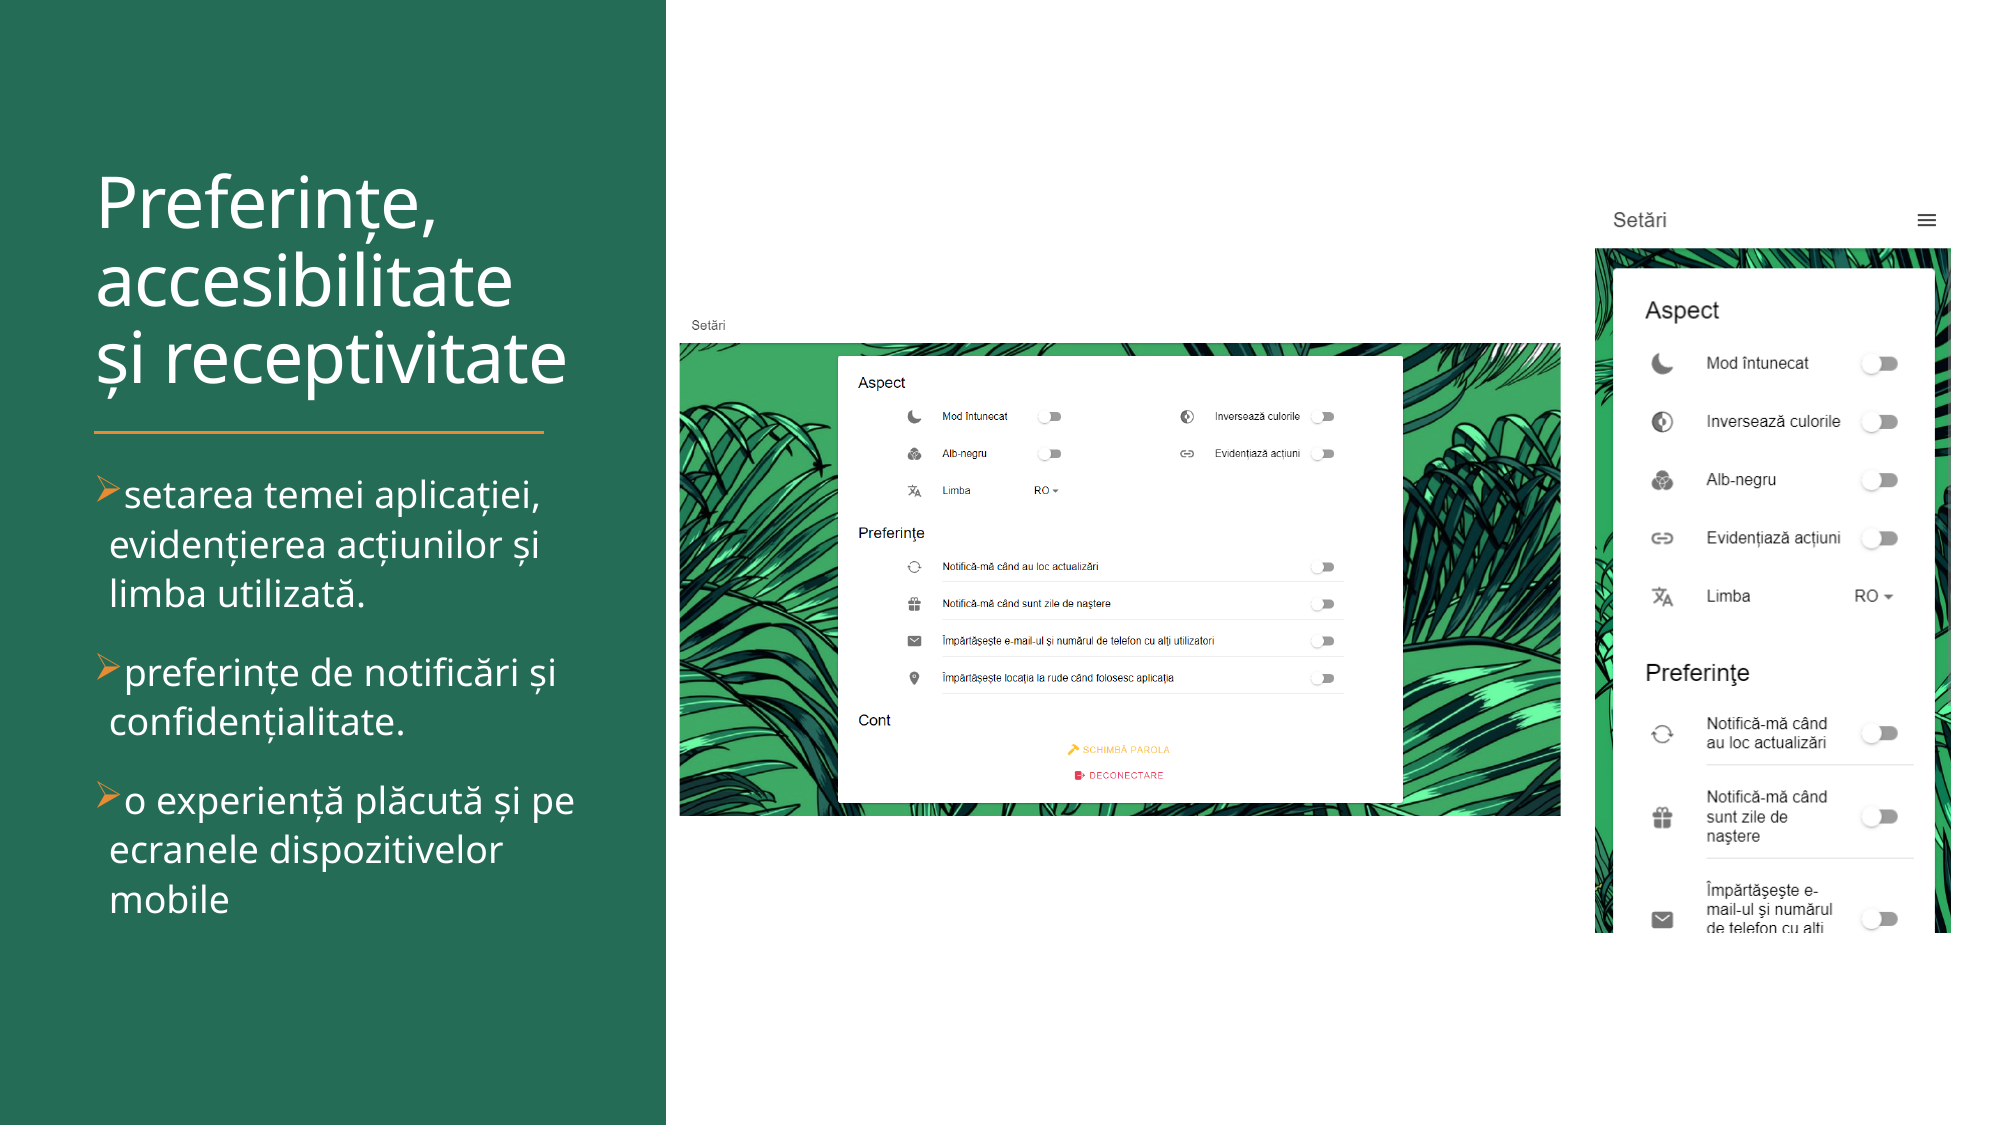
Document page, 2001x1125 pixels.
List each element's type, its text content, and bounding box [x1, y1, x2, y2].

picture [1595, 192, 1952, 933]
picture [679, 308, 1562, 817]
list setarea temei aplicaţiei, evidenţierea acţiunilor şi limba utilizată. preferinţe de notificări şi confidenţialitate. o experienţă plăcută şi pe ecranele dispozitivelor mobile [93, 459, 587, 983]
text_box [667, 0, 2000, 1125]
text_box [0, 0, 667, 1125]
title Preferinţe, accesibilitate şi receptivitate [80, 84, 587, 407]
